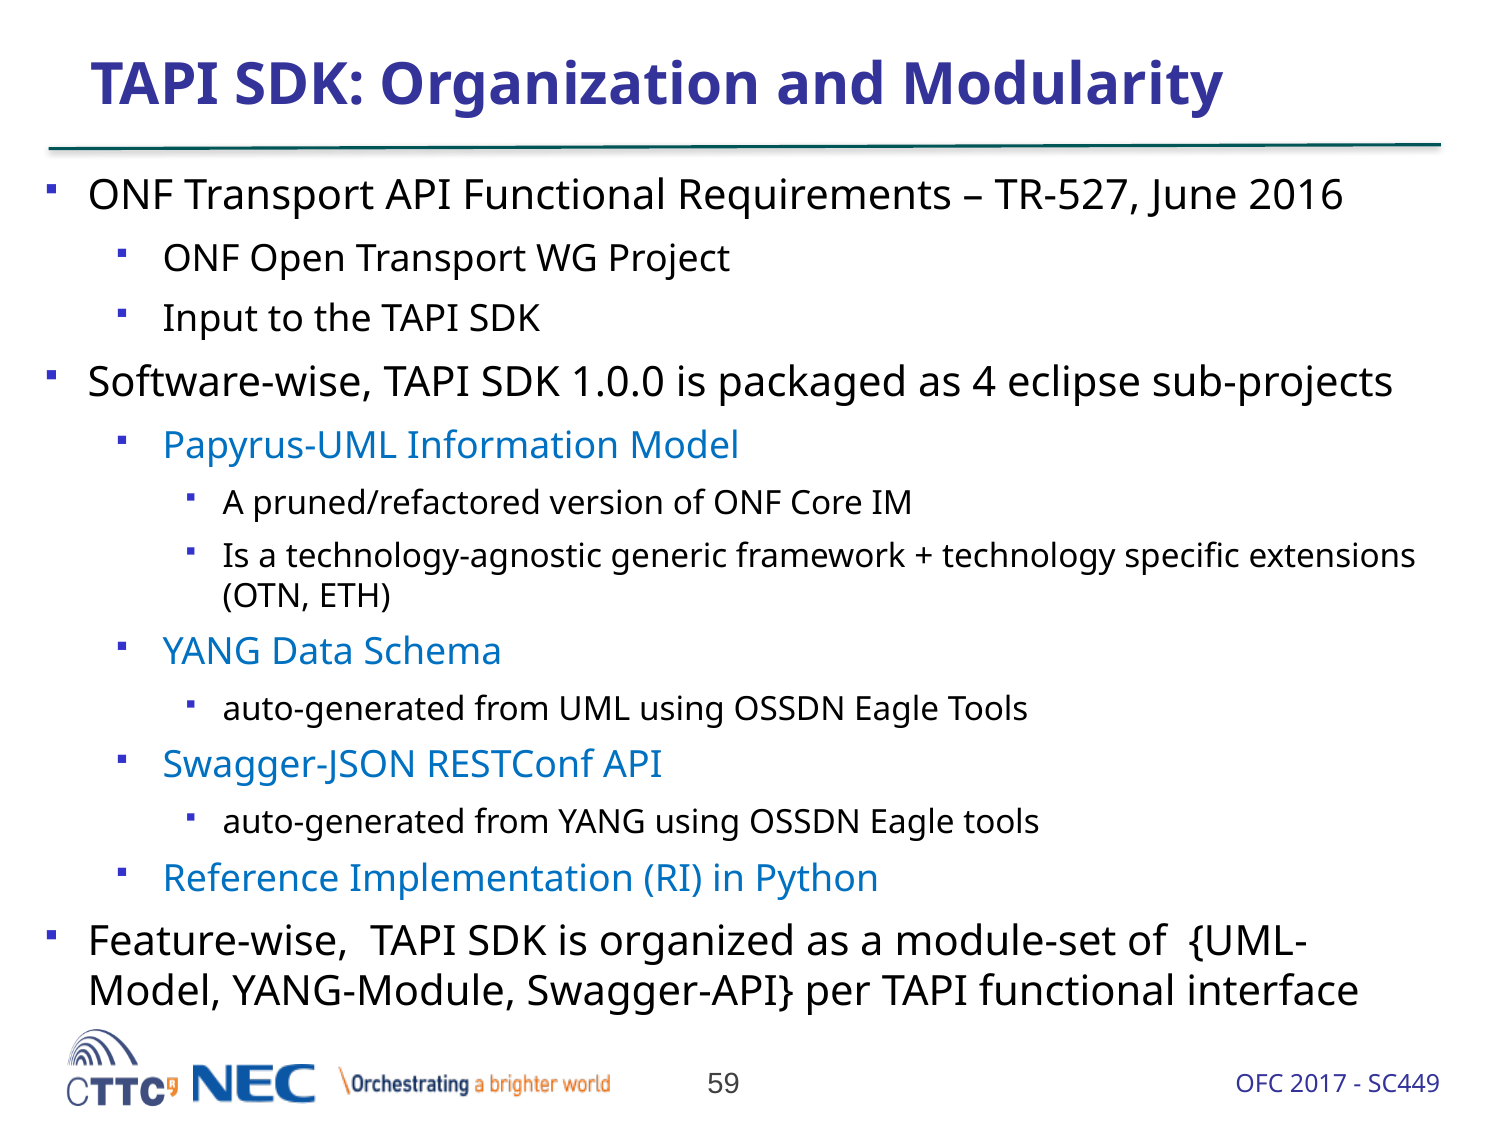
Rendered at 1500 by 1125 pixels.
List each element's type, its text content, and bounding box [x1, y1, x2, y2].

picture [64, 1048, 180, 1110]
footer OFC 2017 - SC449 [1220, 1060, 1491, 1102]
text_box ONF Transport API Functional Requirements – TR-527, June 2016 ONF Open Transport WG Project Input to the TAPI SDK Software-wise, TAPI SDK 1.0.0 is packaged as 4 eclipse sub-projects Papyrus-UML Information Model A pruned/refactored version of ONF Core IM Is a technology-agnostic generic framework + technology specific extensions (OTN, ETH) YANG Data Schema auto-generated from UML using OSSDN Eagle Tools Swagger-JSON RESTConf API auto-generated from YANG using OSSDN Eagle tools Reference Implementation (RI) in Python Feature-wise, TAPI SDK is organized as a module-set of {UML-Model, YANG-Module, Swagger-API} per TAPI functional interface [27, 160, 1453, 1048]
picture [193, 1064, 611, 1104]
title TAPI SDK: Organization and Modularity [74, 41, 1426, 125]
slide_number 59 [651, 1057, 797, 1118]
